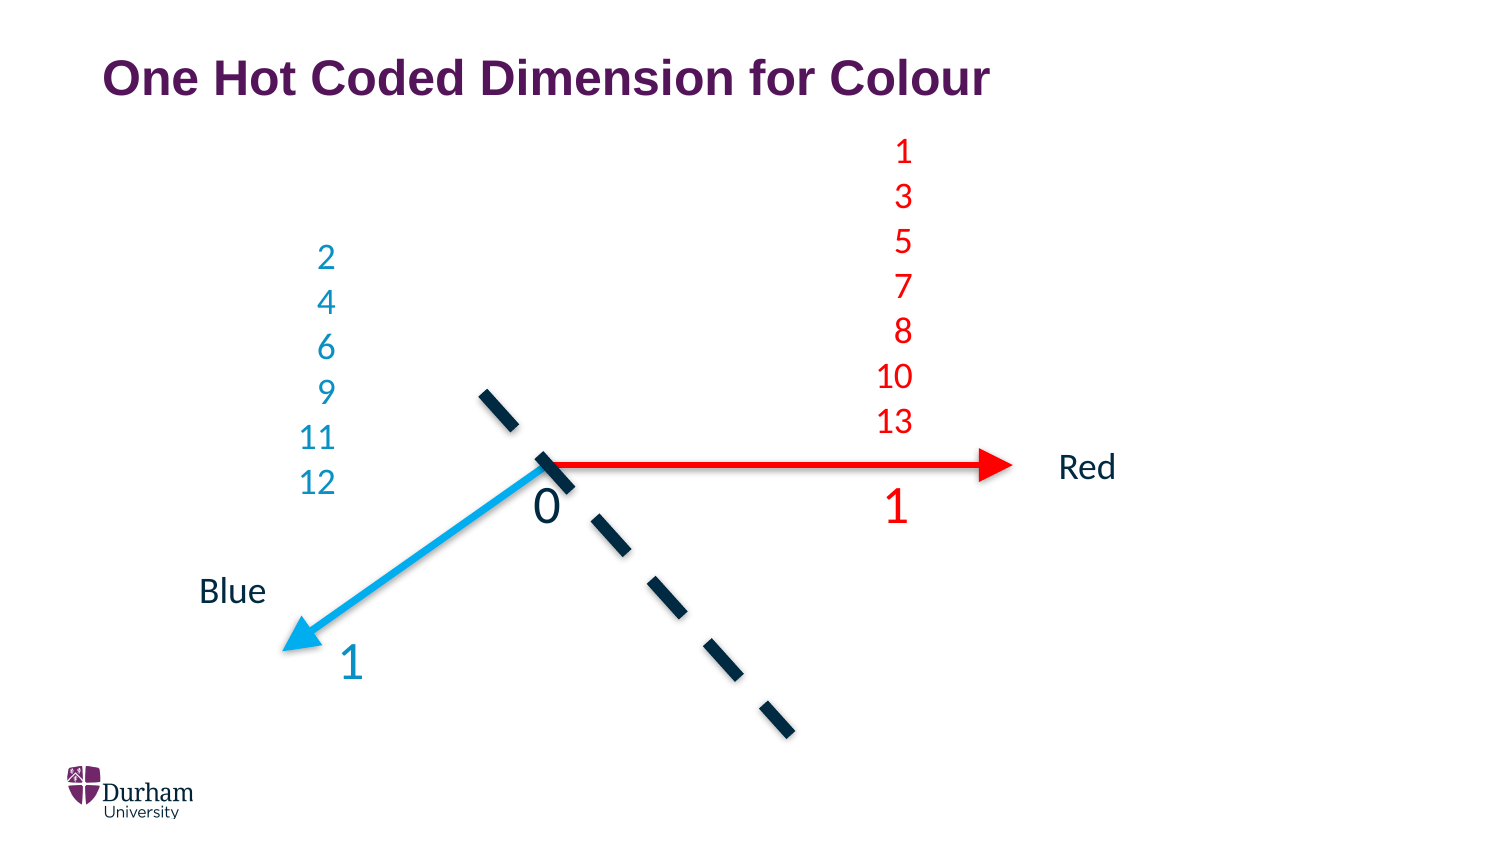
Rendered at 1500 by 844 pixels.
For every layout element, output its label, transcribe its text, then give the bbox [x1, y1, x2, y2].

text_box 1 3 5 7 8 10 13 [860, 118, 928, 449]
text_box Blue [184, 558, 276, 618]
text_box Red [1043, 434, 1132, 495]
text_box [281, 464, 477, 652]
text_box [482, 392, 792, 736]
text_box 1 [867, 473, 925, 542]
title One Hot Coded Dimension for Colour [101, 45, 1399, 187]
text_box 1 [322, 660, 380, 698]
text_box 2 4 6 9 11 12 [282, 224, 351, 463]
